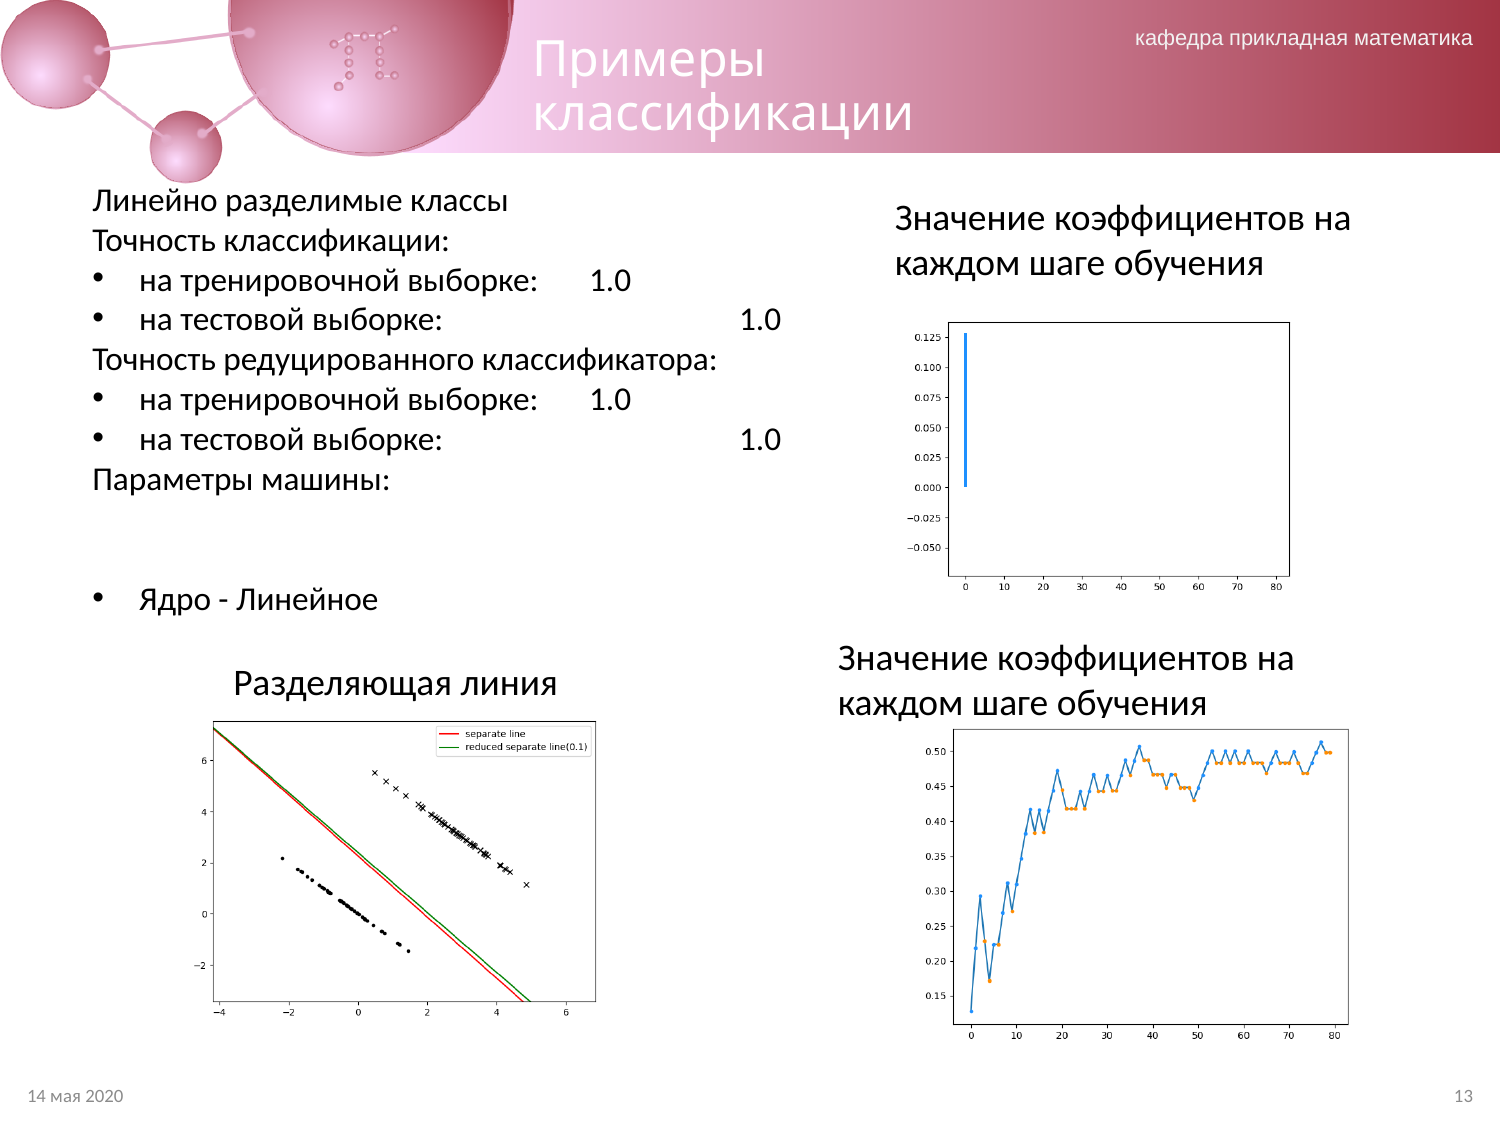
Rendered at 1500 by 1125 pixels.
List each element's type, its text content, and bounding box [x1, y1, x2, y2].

slide_number 14 мая 2020 [11, 1065, 350, 1125]
title Примеры классификации [517, 25, 1121, 149]
text_box Разделяющая линия [218, 650, 605, 711]
slide_number 13 [1150, 1065, 1488, 1125]
picture [0, 0, 1500, 1125]
text_box Значение коэффициентов на каждом шаге обучения [880, 185, 1392, 291]
